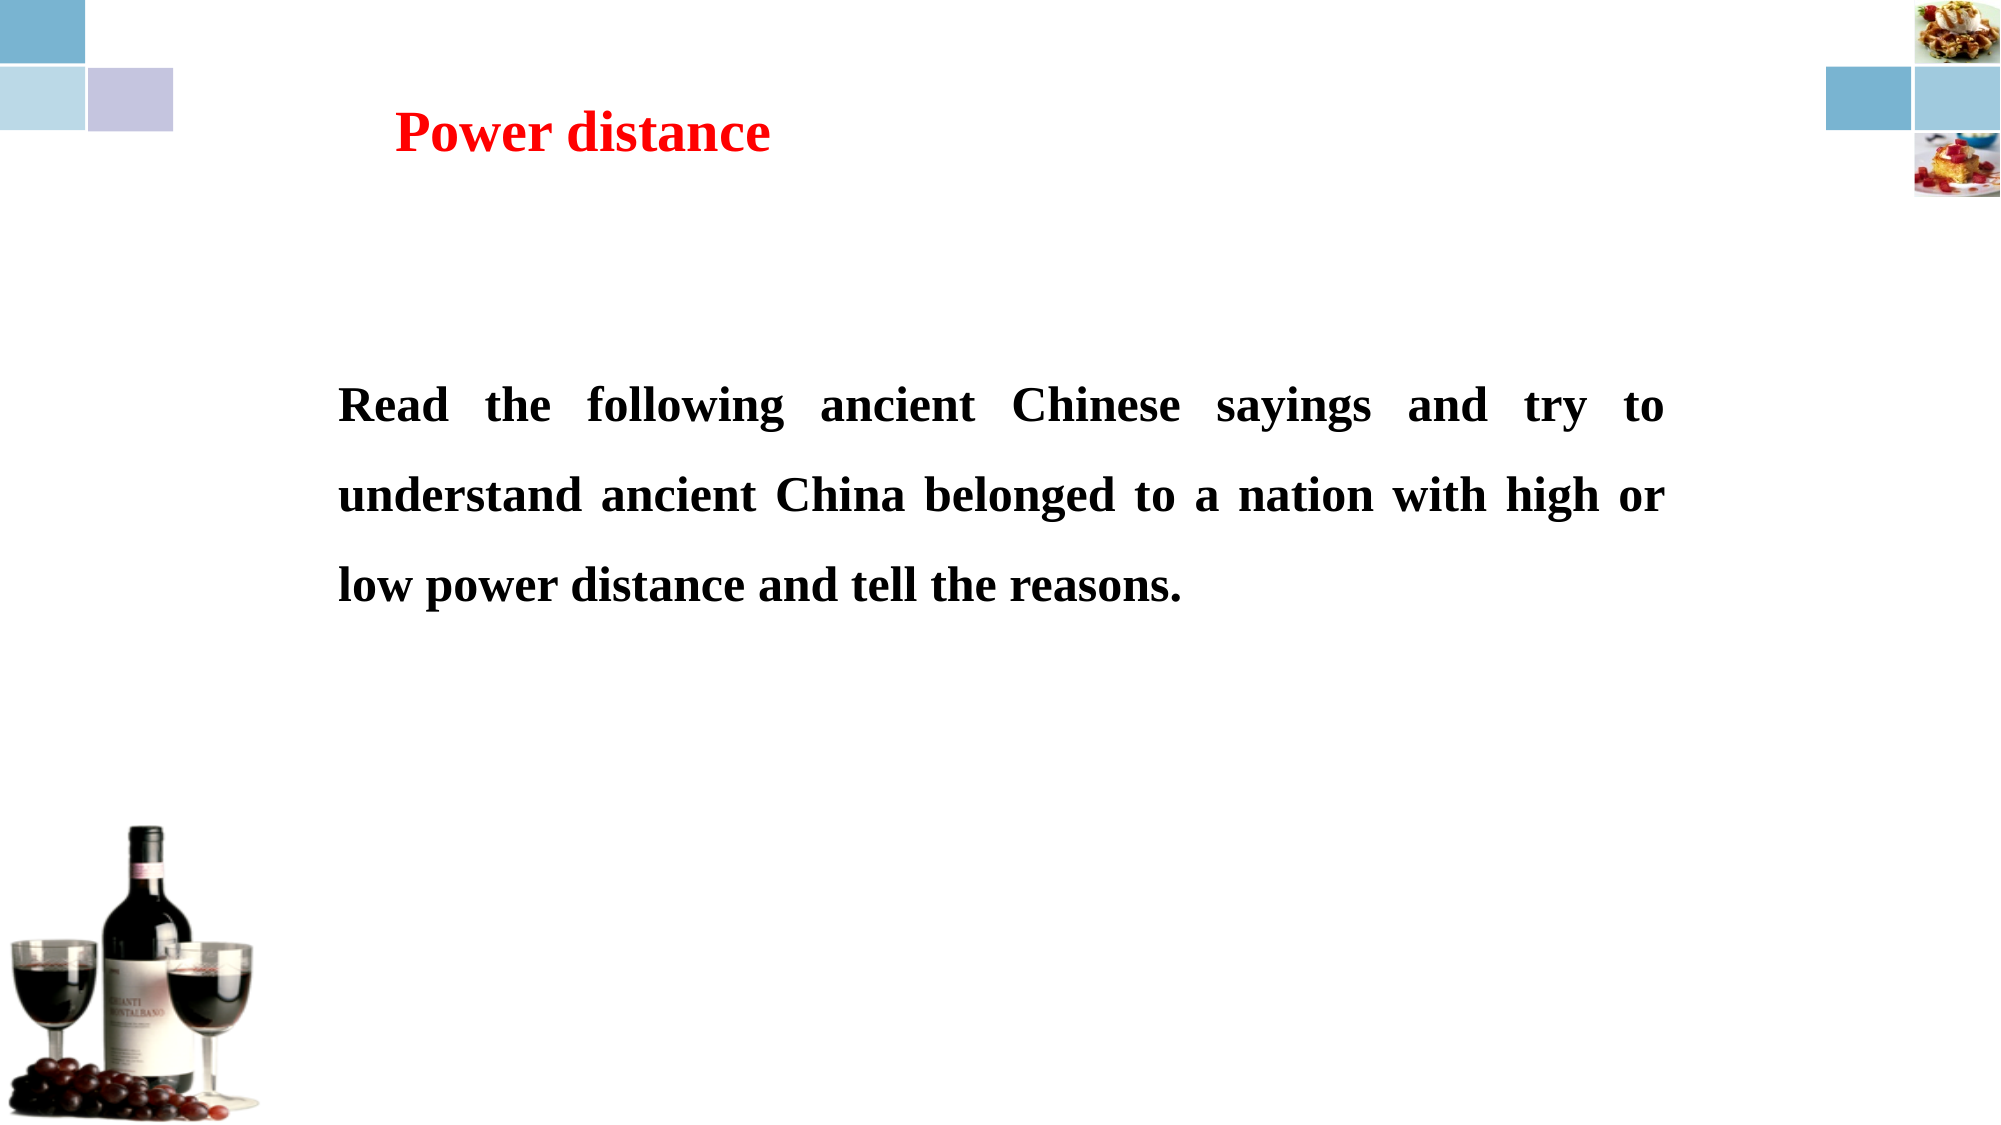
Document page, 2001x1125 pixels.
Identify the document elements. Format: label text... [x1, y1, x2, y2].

picture [1914, 0, 2000, 63]
picture [1914, 133, 2000, 197]
picture [0, 824, 264, 1125]
title Power distance [383, 57, 1734, 199]
list Read the following ancient Chinese sayings and try to understand ancient China belonged to a nation with high or low power distance and tell the reasons. [326, 265, 1678, 881]
